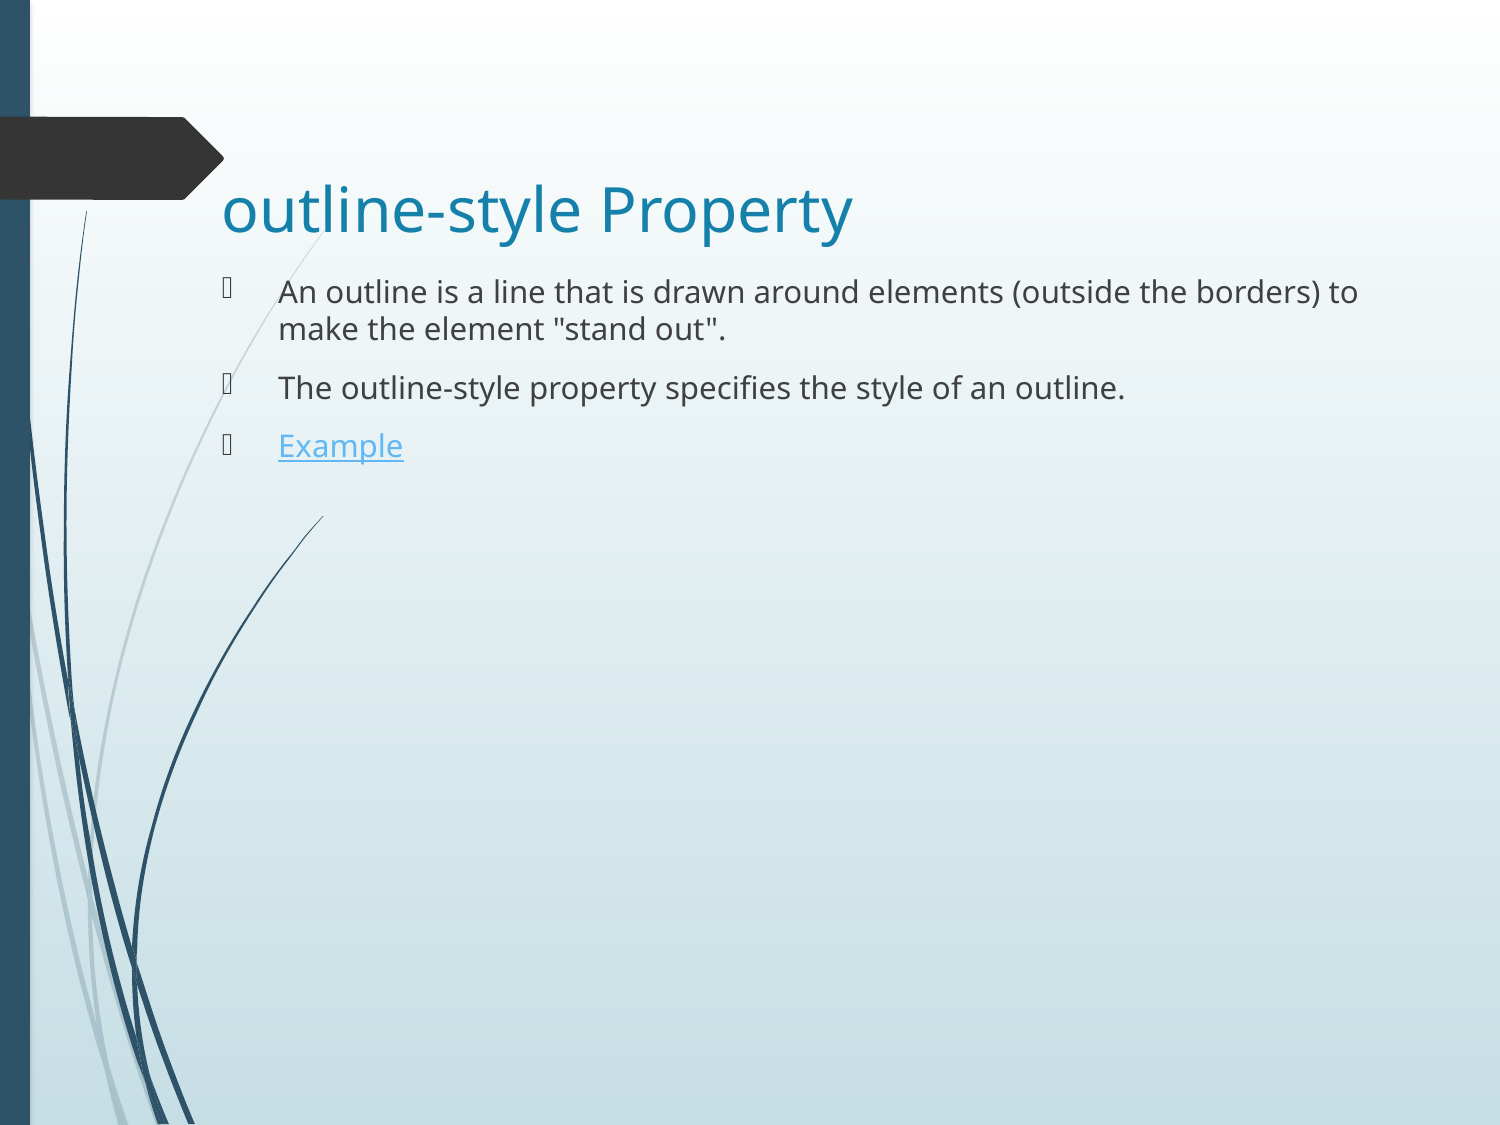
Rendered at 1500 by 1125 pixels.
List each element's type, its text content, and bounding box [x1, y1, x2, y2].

title outline-style Property [206, 162, 1428, 264]
list An outline is a line that is drawn around elements (outside the borders) to make the element "stand out". The outline-style property specifies the style of an outline. Example [206, 264, 1428, 965]
